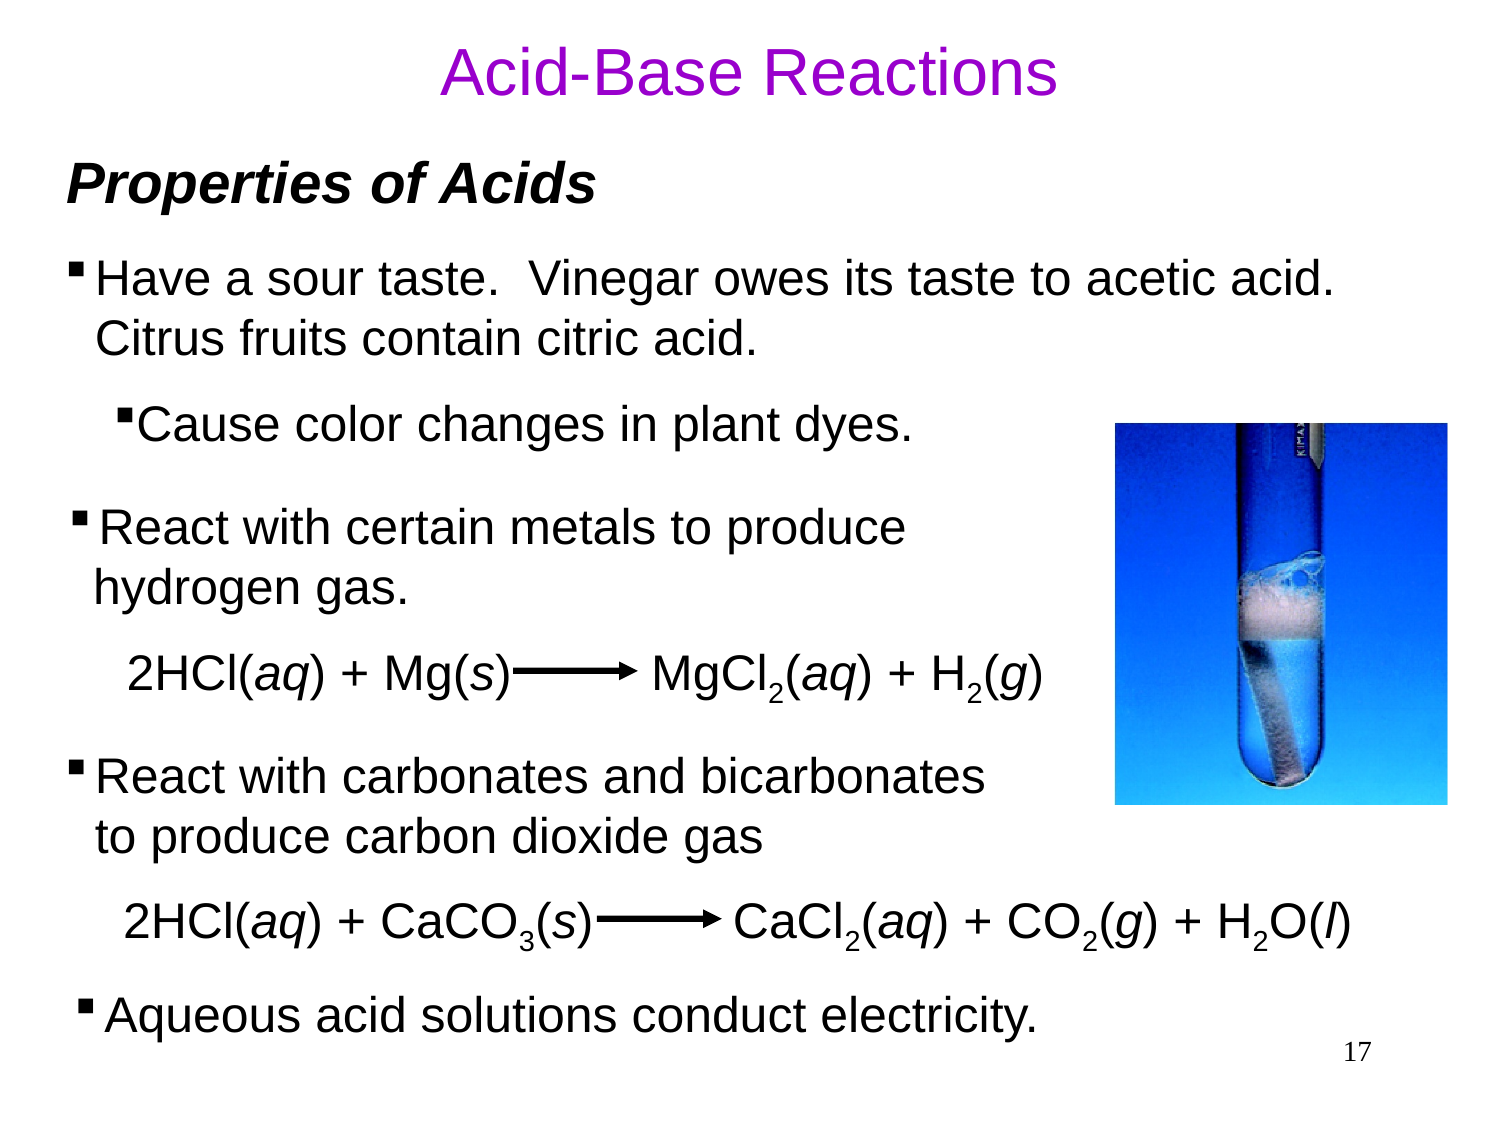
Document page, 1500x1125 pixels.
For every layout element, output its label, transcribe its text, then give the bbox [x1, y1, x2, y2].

picture [1114, 421, 1449, 805]
text_box Properties of Acids [51, 137, 614, 223]
text_box Cause color changes in plant dyes. [33, 383, 929, 459]
text_box Have a sour taste. Vinegar owes its taste to acetic acid. Citrus fruits contain citric acid. [50, 237, 1450, 373]
text_box React with certain metals to produce hydrogen gas. [48, 487, 936, 623]
slide_number 17 [1074, 1024, 1388, 1101]
text_box React with carbonates and bicarbonates to produce carbon dioxide gas [50, 735, 1006, 871]
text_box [105, 633, 1066, 710]
text_box Aqueous acid solutions conduct electricity. [54, 974, 1055, 1050]
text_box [98, 881, 1378, 958]
title Acid-Base Reactions [112, 0, 1388, 138]
